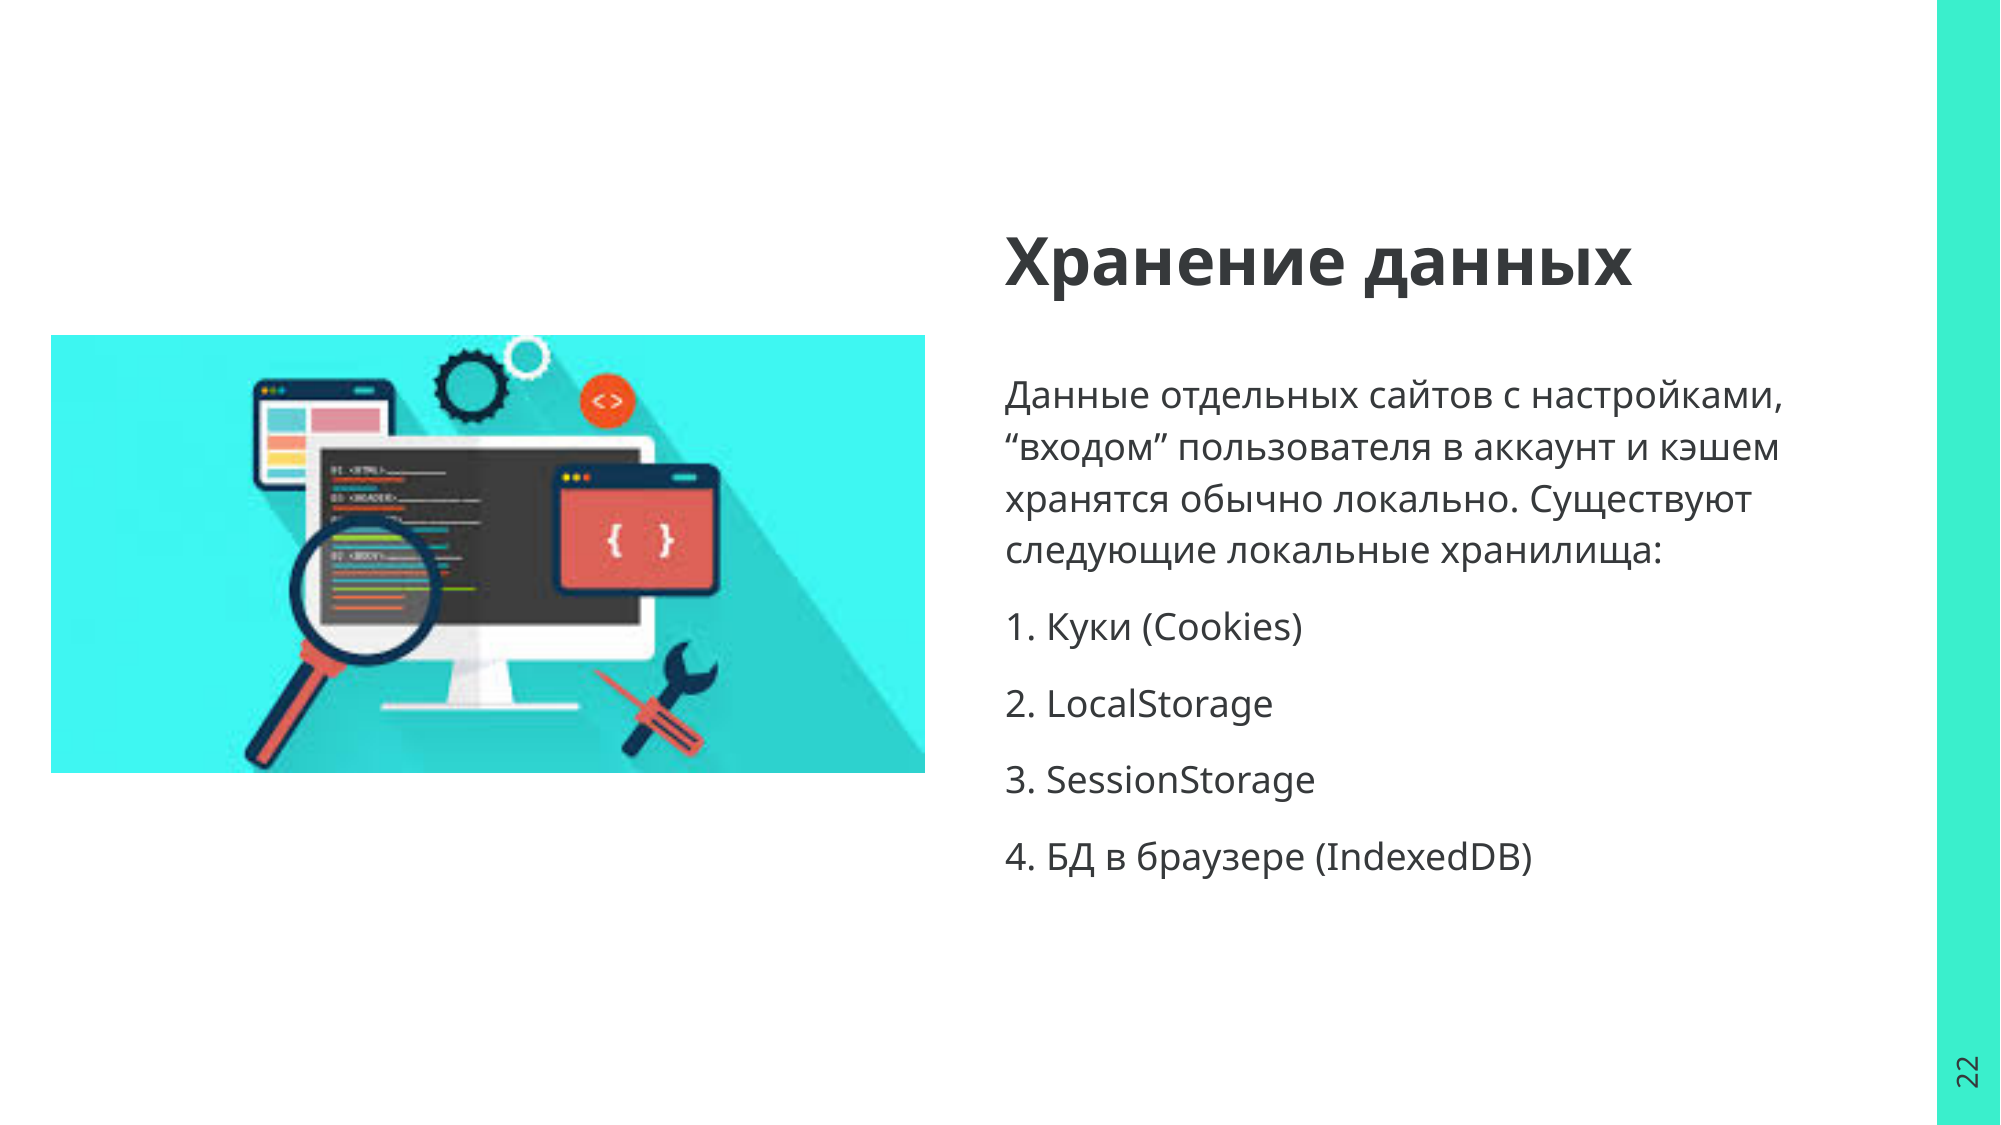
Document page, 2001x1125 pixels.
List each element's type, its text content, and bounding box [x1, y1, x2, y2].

slide_number ‹#› [1937, 1019, 2000, 1125]
list Данные отдельных сайтов с настройками, “входом” пользователя в аккаунт и кэшем хранятся обычно локально. Существуют следующие локальные хранилища: 1. Куки (Cookies) 2. LocalStorage 3. SessionStorage 4. БД в браузере (IndexedDB) [989, 364, 1886, 1020]
title Хранение данных [989, 104, 1886, 300]
picture [51, 335, 926, 773]
